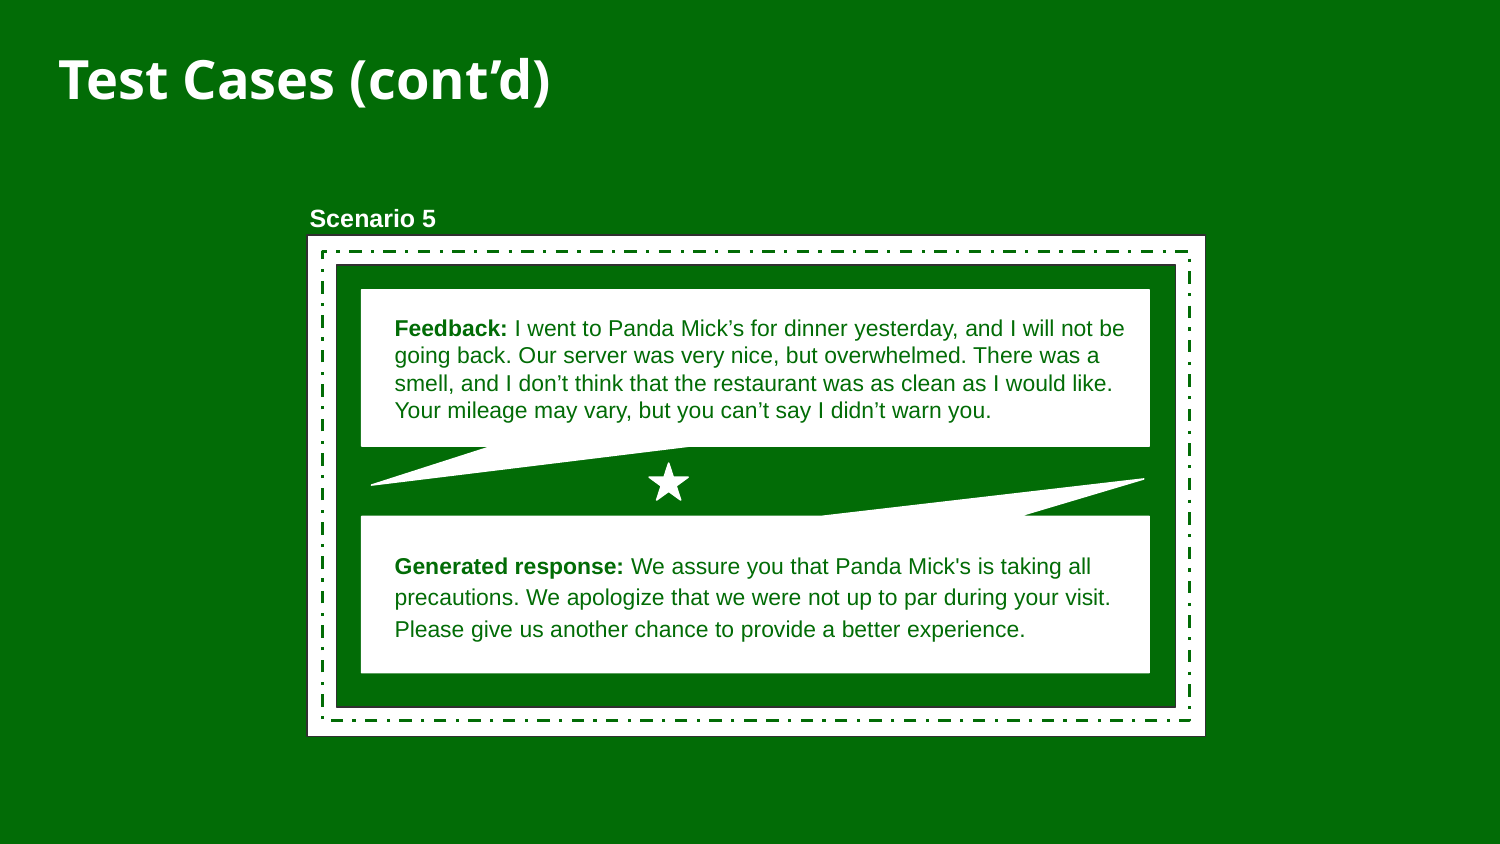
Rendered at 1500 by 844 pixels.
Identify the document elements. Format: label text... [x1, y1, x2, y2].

text_box Generated response: We assure you that Panda Mick's is taking all precautions. We apologize that we were not up to par during your visit. Please give us another chance to provide a better experience. [375, 528, 1136, 661]
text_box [648, 461, 876, 501]
text_box [361, 289, 1150, 486]
text_box [322, 251, 1190, 721]
text_box [307, 235, 1206, 737]
title Test Cases (cont’d) [44, 31, 1456, 126]
text_box [361, 478, 1150, 673]
text_box Feedback: I went to Panda Mick’s for dinner yesterday, and I will not be going back. Our server was very nice, but overwhelmed. There was a smell, and I don’t think that the restaurant was as clean as I would like. Your mileage may vary, but you can’t say I didn’t warn you. [375, 302, 1136, 434]
text_box Scenario 5 [294, 175, 538, 259]
